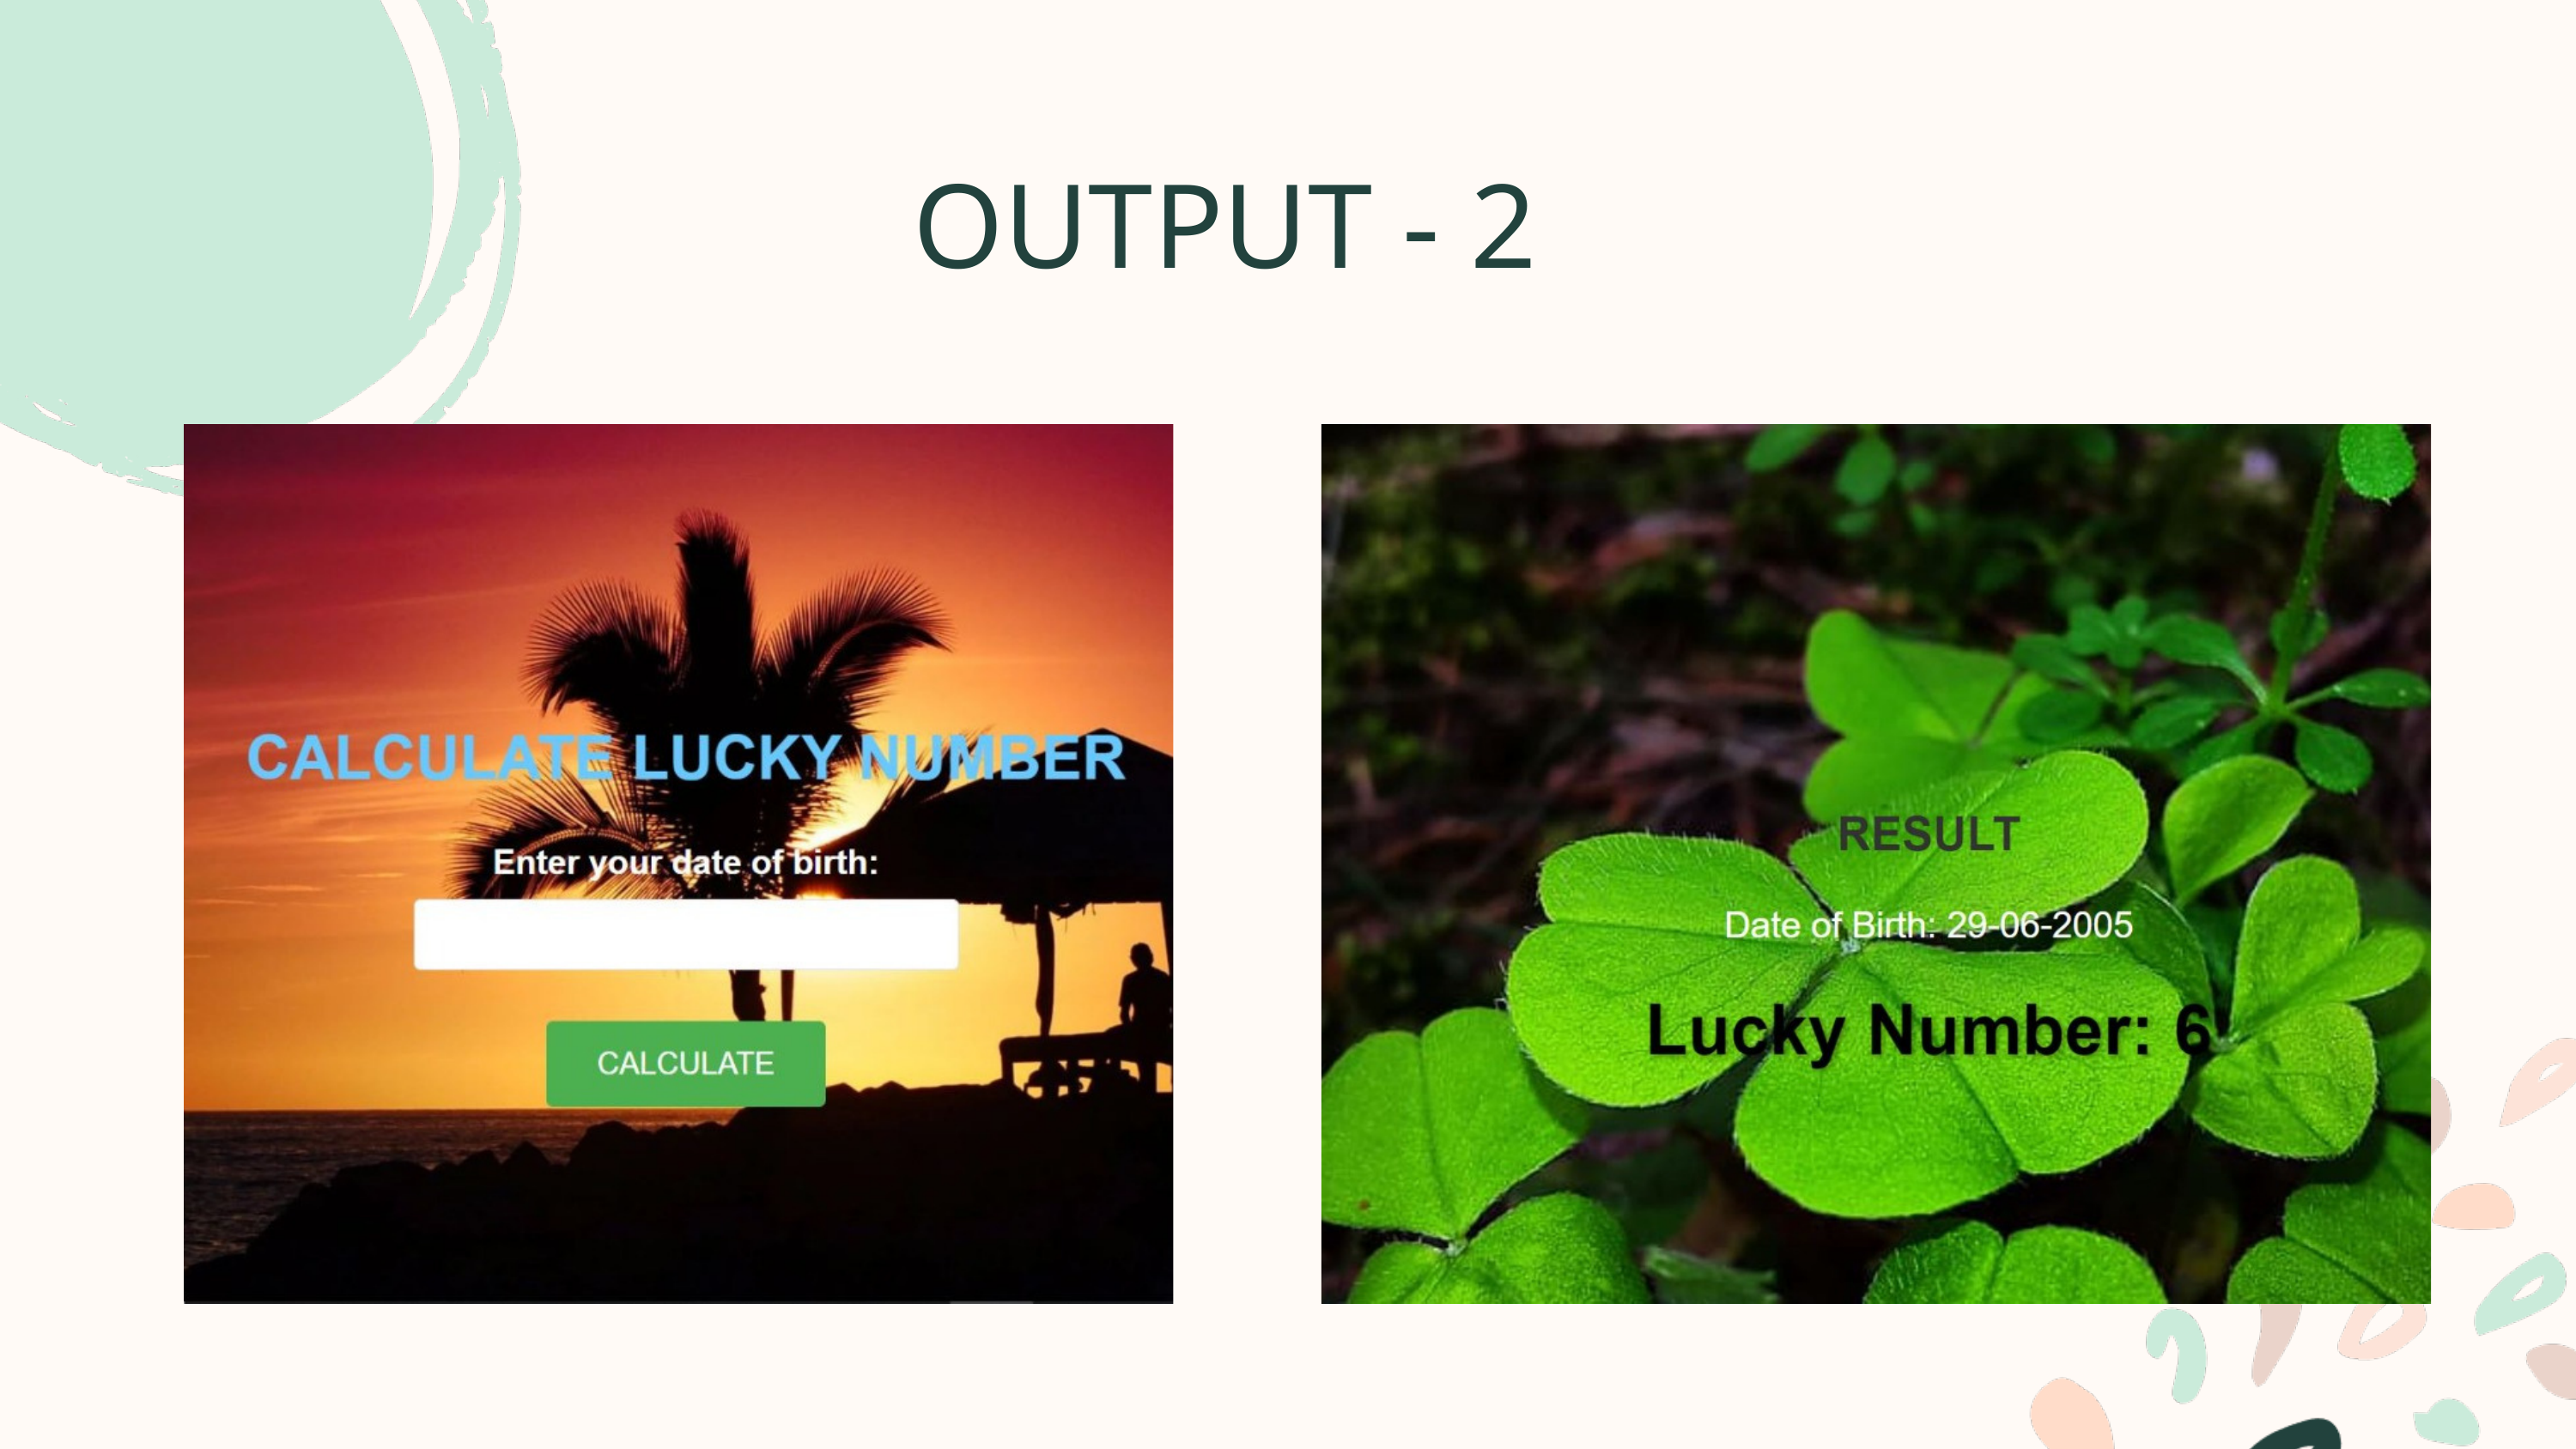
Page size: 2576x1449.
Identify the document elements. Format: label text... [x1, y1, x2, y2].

text_box OUTPUT - 2 [528, 128, 1927, 292]
picture [1321, 424, 2576, 1449]
picture [0, 0, 1174, 1304]
